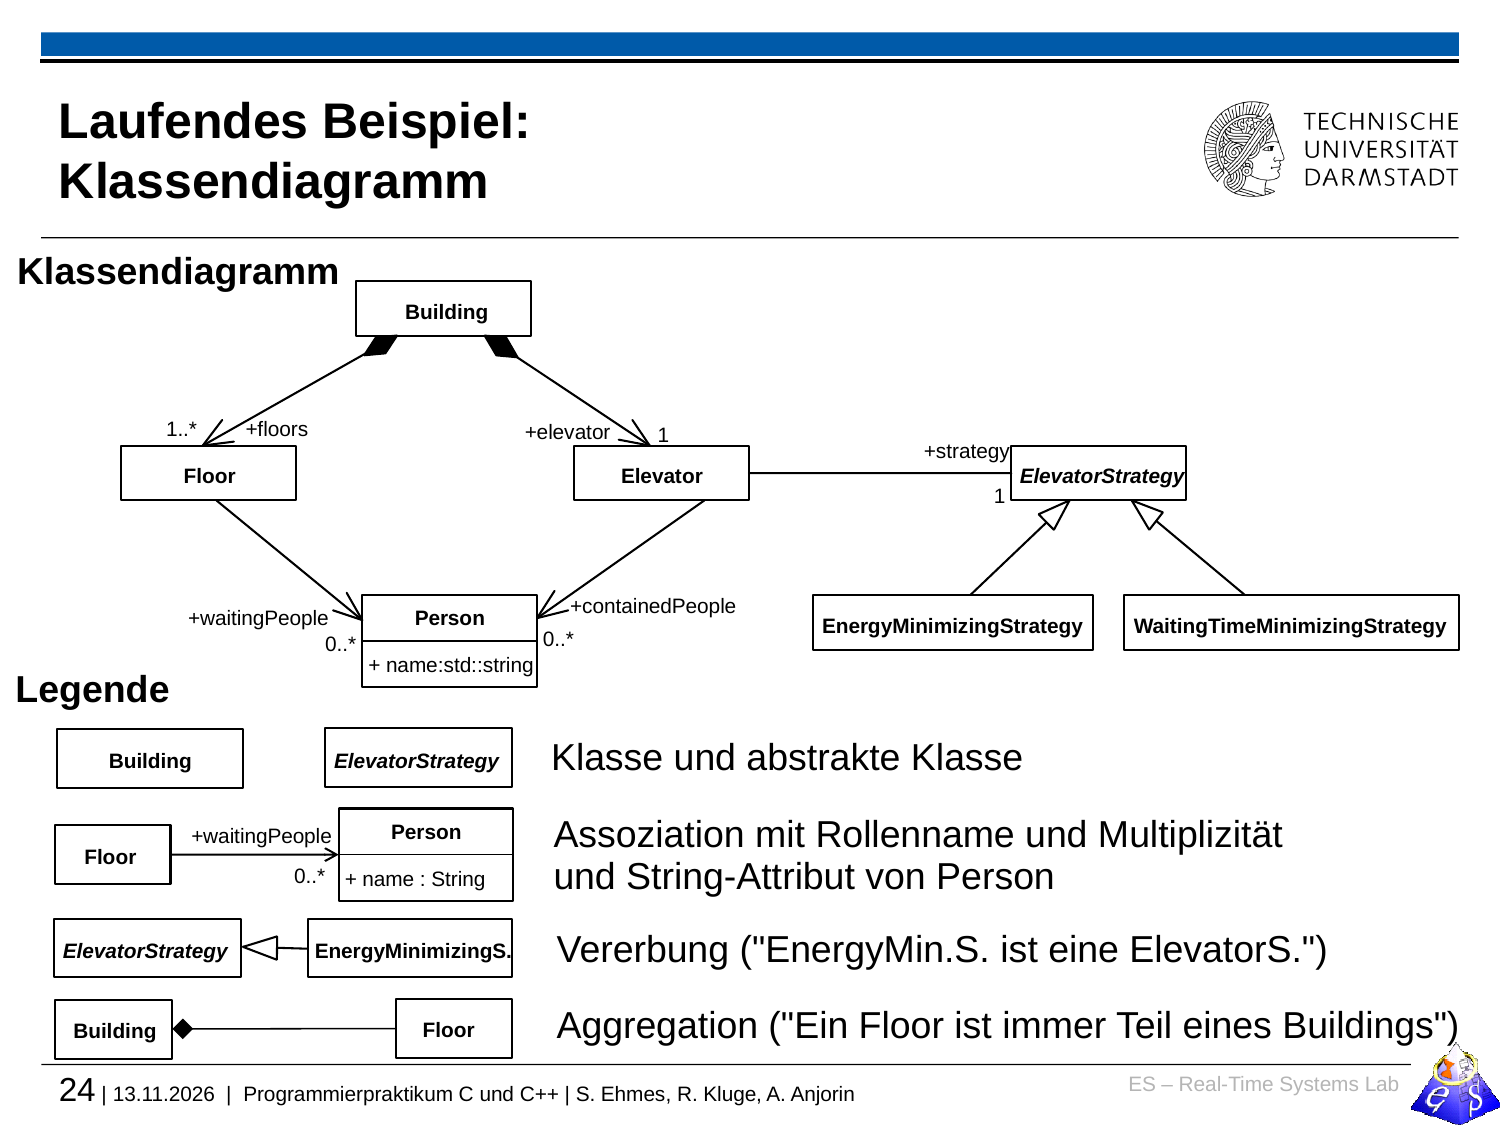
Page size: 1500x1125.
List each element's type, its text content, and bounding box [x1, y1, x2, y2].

text_box Assoziation mit Rollenname und Multiplizität und String-Attribut von Person [538, 806, 1310, 905]
text_box 0..* [294, 862, 326, 888]
text_box Aggregation ("Ein Floor ist immer Teil eines Buildings") [541, 997, 1483, 1055]
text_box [55, 1000, 172, 1060]
text_box +waitingPeople [191, 823, 332, 849]
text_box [338, 800, 514, 901]
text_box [251, 925, 300, 971]
text_box Klassendiagramm [2, 243, 355, 300]
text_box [56, 728, 244, 788]
picture [1187, 84, 1483, 214]
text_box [120, 280, 1471, 688]
text_box Legende [0, 662, 185, 719]
picture [1411, 1041, 1500, 1125]
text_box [53, 918, 241, 978]
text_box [395, 999, 513, 1059]
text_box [307, 918, 514, 978]
text_box Klasse und abstrakte Klasse [536, 729, 1270, 787]
title Laufendes Beispiel: Klassendiagramm [58, 80, 1187, 218]
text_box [55, 824, 171, 884]
text_box Vererbung ("EnergyMin.S. ist eine ElevatorS.") [541, 921, 1435, 979]
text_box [324, 728, 513, 788]
